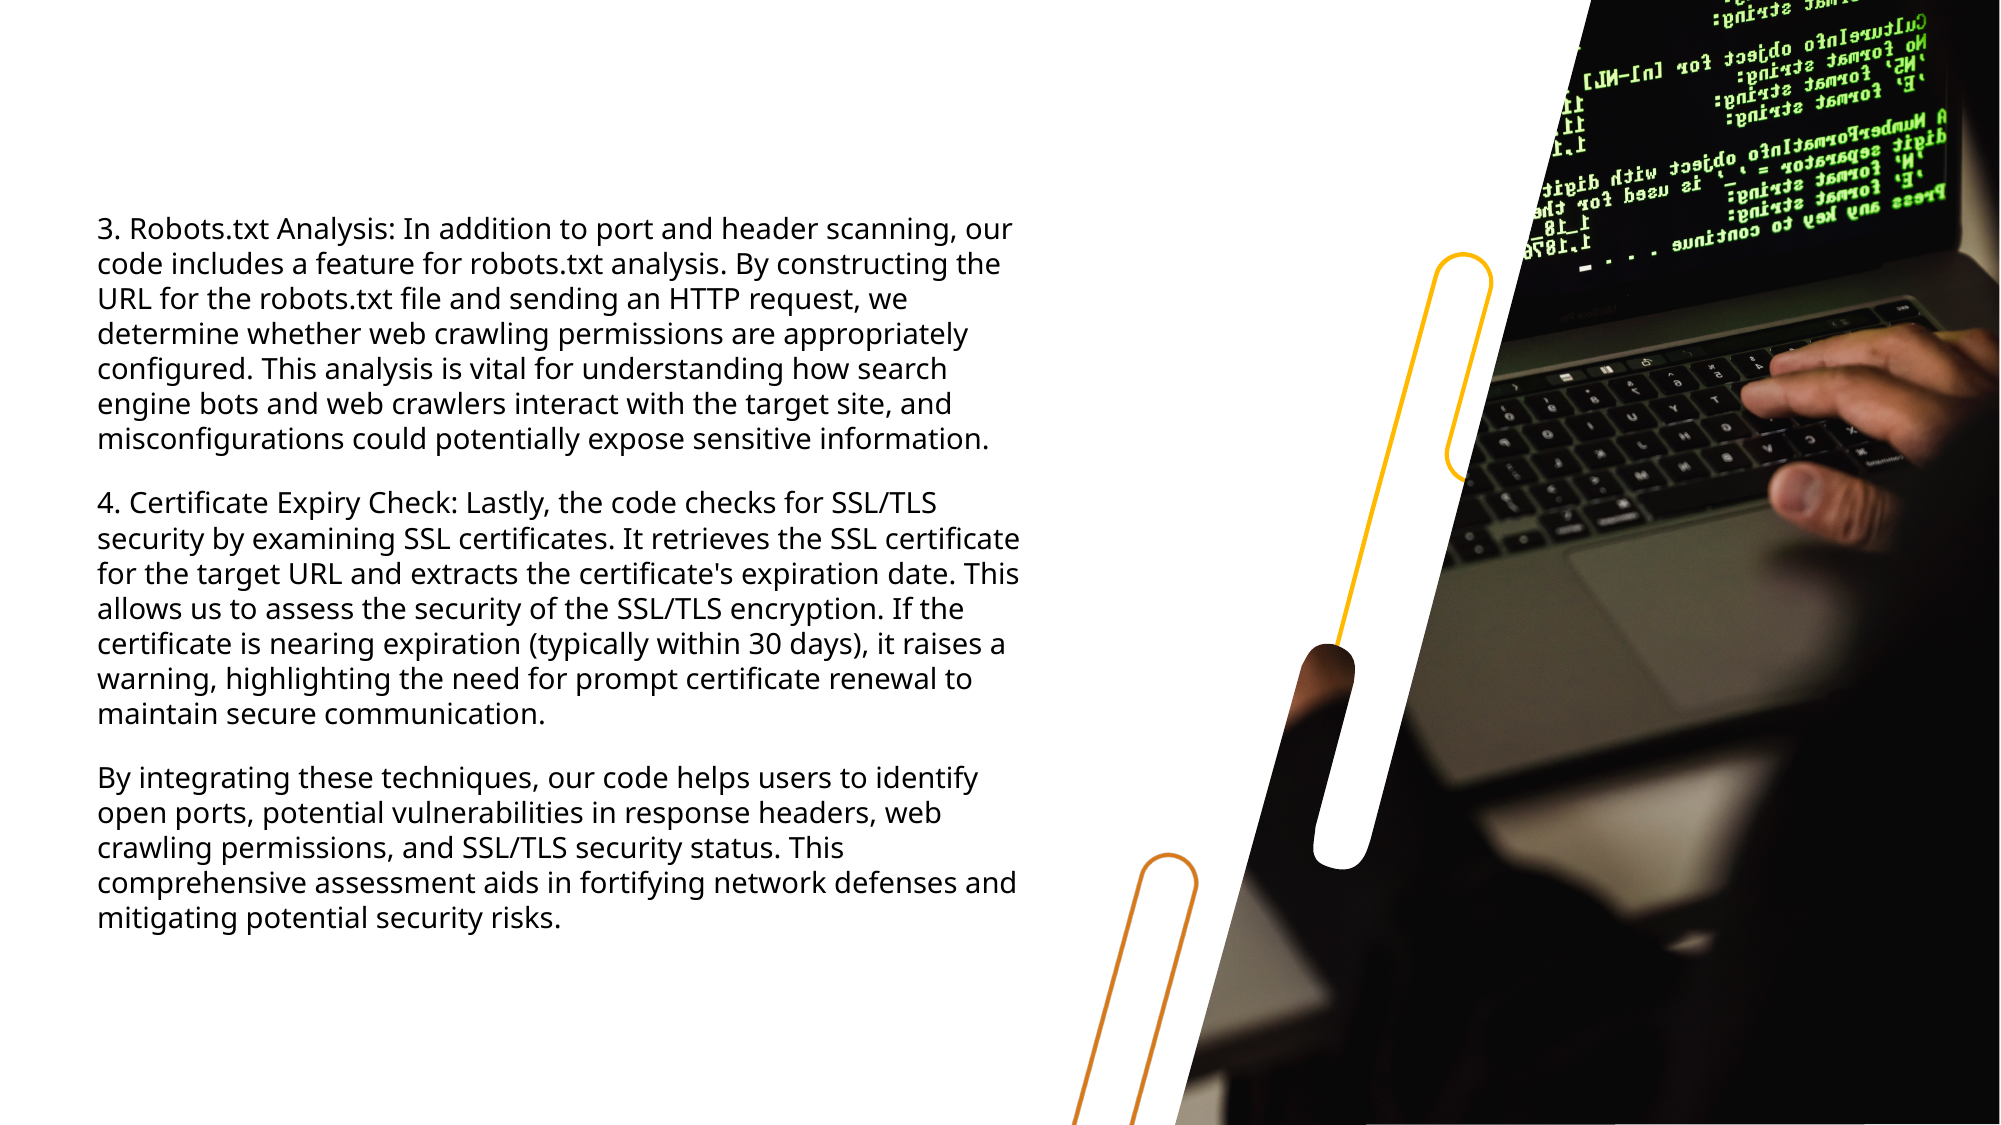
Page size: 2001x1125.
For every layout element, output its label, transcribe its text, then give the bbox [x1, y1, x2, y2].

picture [1060, 0, 2000, 1125]
list 3. Robots.txt Analysis: In addition to port and header scanning, our code includes a feature for robots.txt analysis. By constructing the URL for the robots.txt file and sending an HTTP request, we determine whether web crawling permissions are appropriately configured. This analysis is vital for understanding how search engine bots and web crawlers interact with the target site, and misconfigurations could potentially expose sensitive information. 4. Certificate Expiry Check: Lastly, the code checks for SSL/TLS security by examining SSL certificates. It retrieves the SSL certificate for the target URL and extracts the certificate's expiration date. This allows us to assess the security of the SSL/TLS encryption. If the certificate is nearing expiration (typically within 30 days), it raises a warning, highlighting the need for prompt certificate renewal to maintain secure communication. By integrating these techniques, our code helps users to identify open ports, potential vulnerabilities in response headers, web crawling permissions, and SSL/TLS security status. This comprehensive assessment aids in fortifying network defenses and mitigating potential security risks. [82, 202, 1044, 1092]
